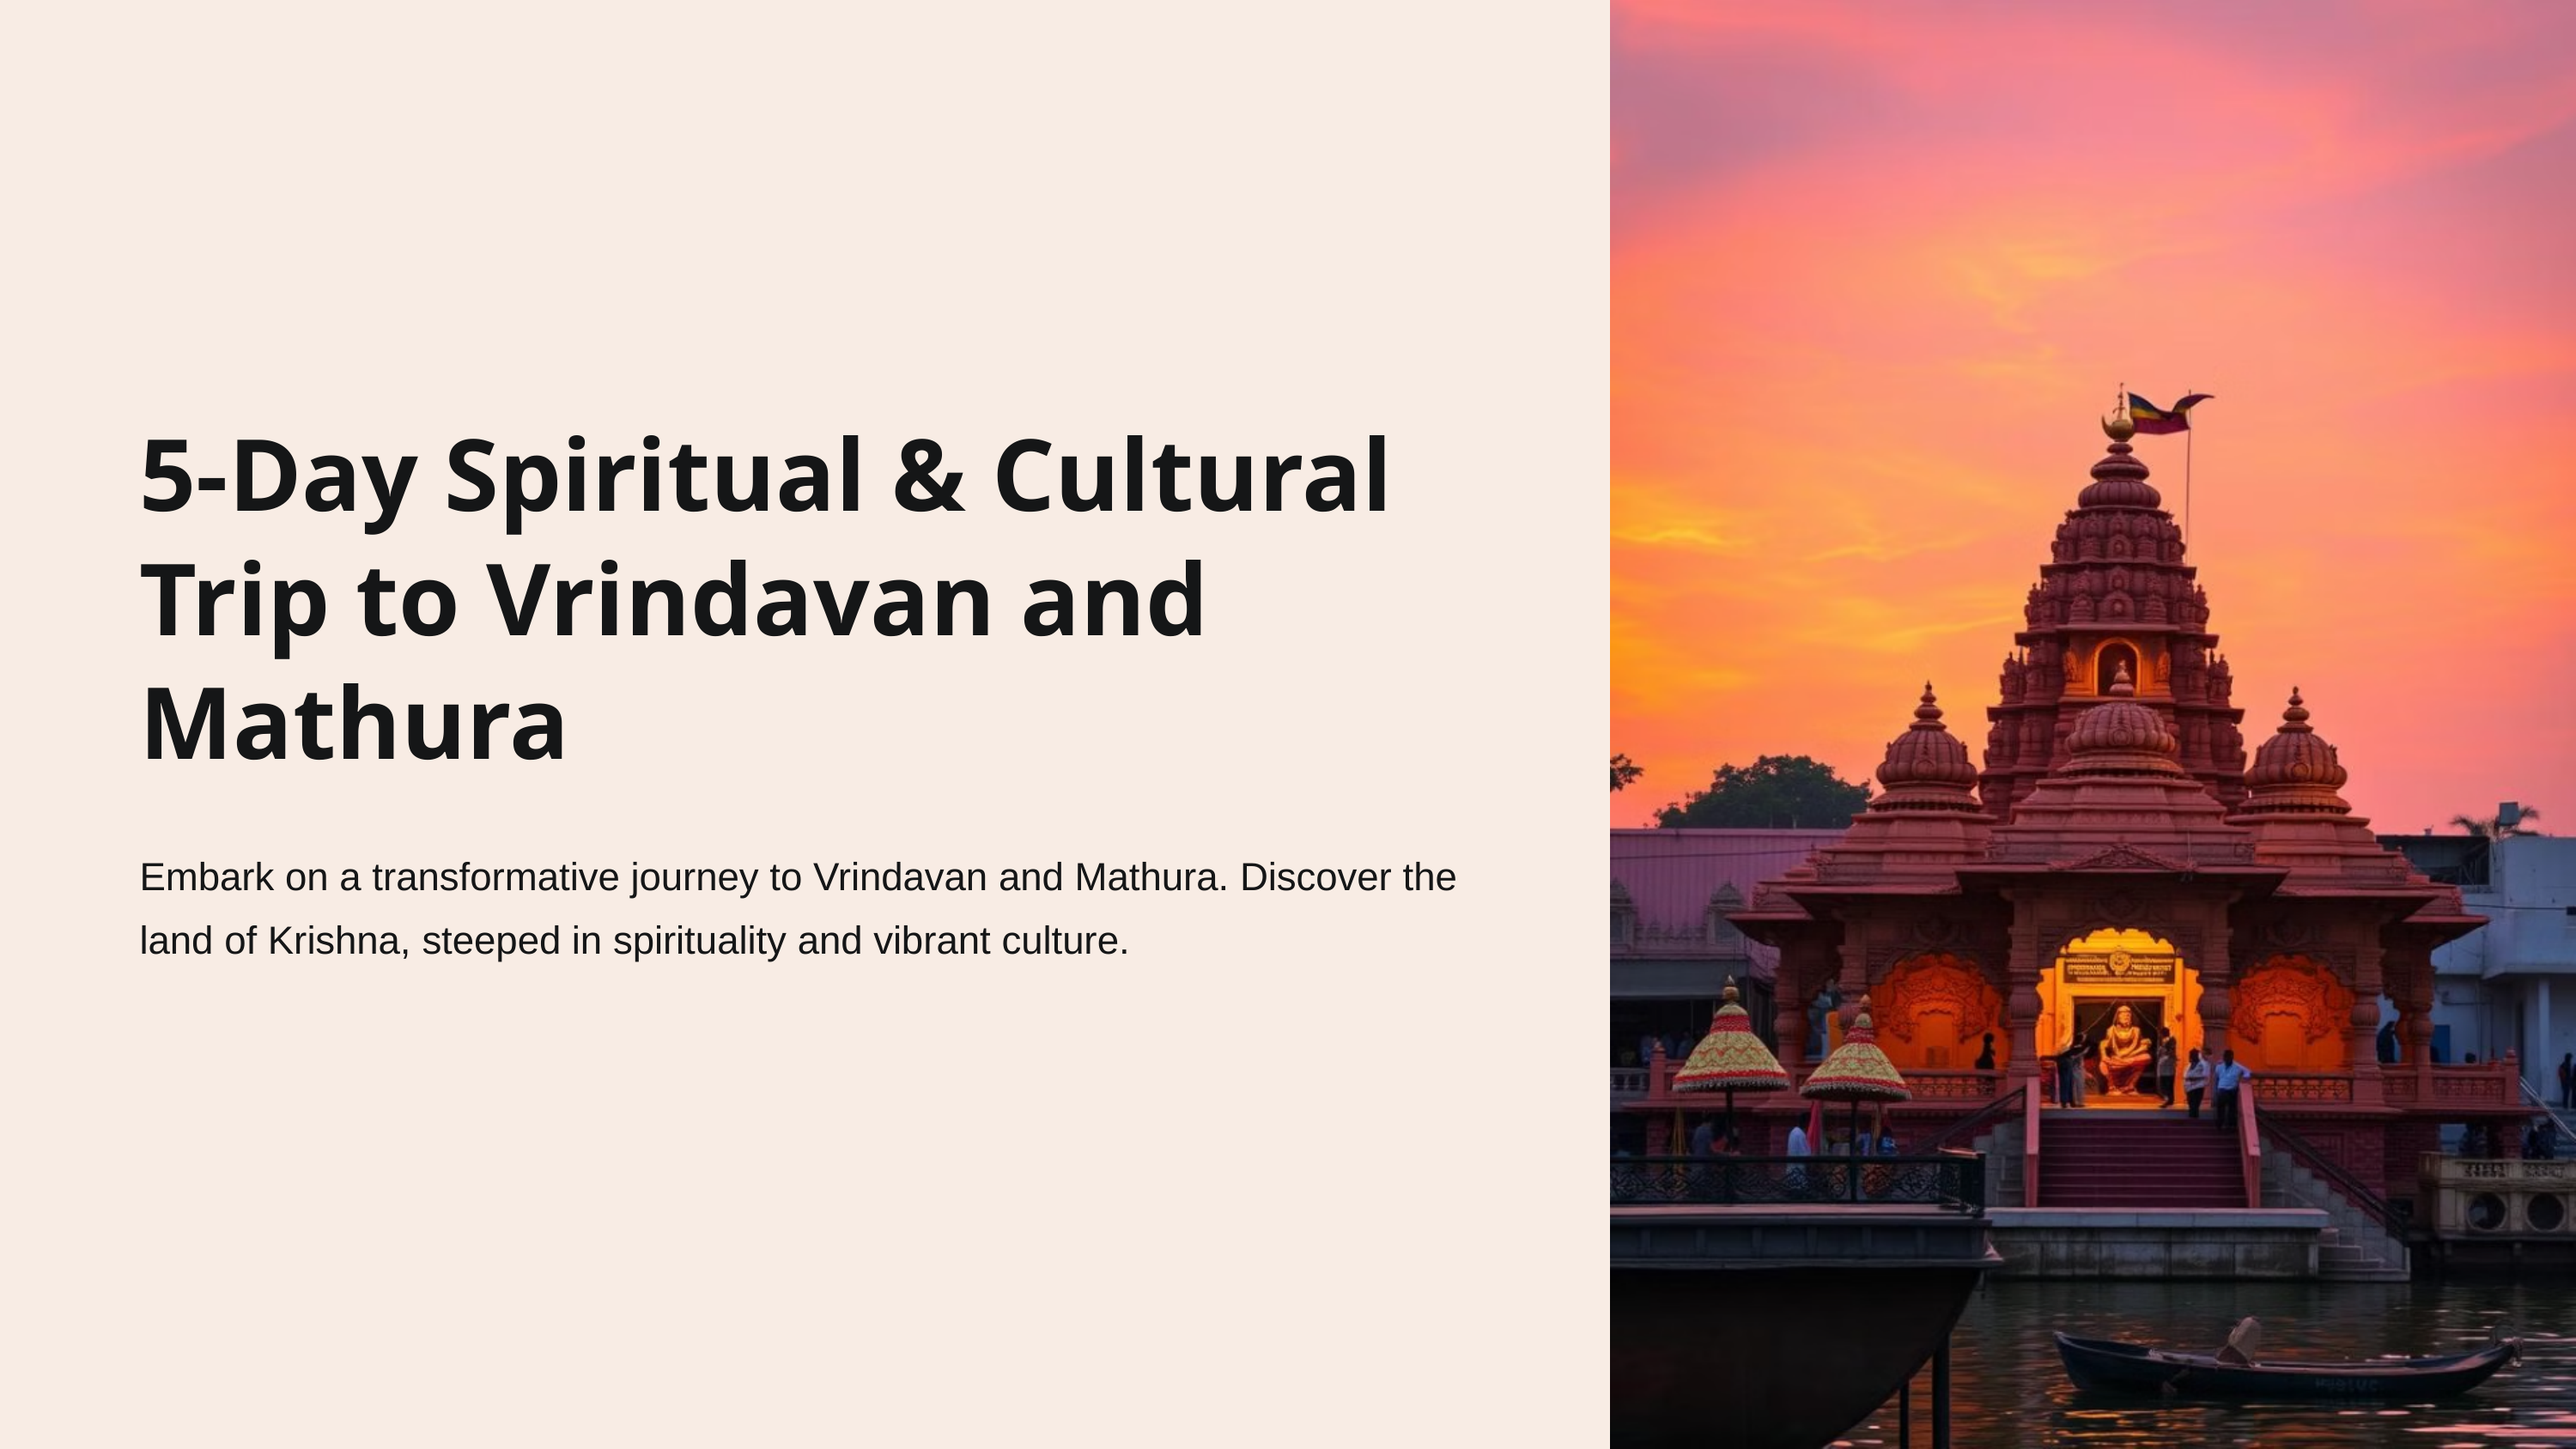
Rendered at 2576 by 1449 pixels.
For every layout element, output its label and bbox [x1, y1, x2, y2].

text_box [139, 410, 1471, 786]
text_box [0, 0, 2576, 1449]
text_box [139, 845, 1471, 1038]
